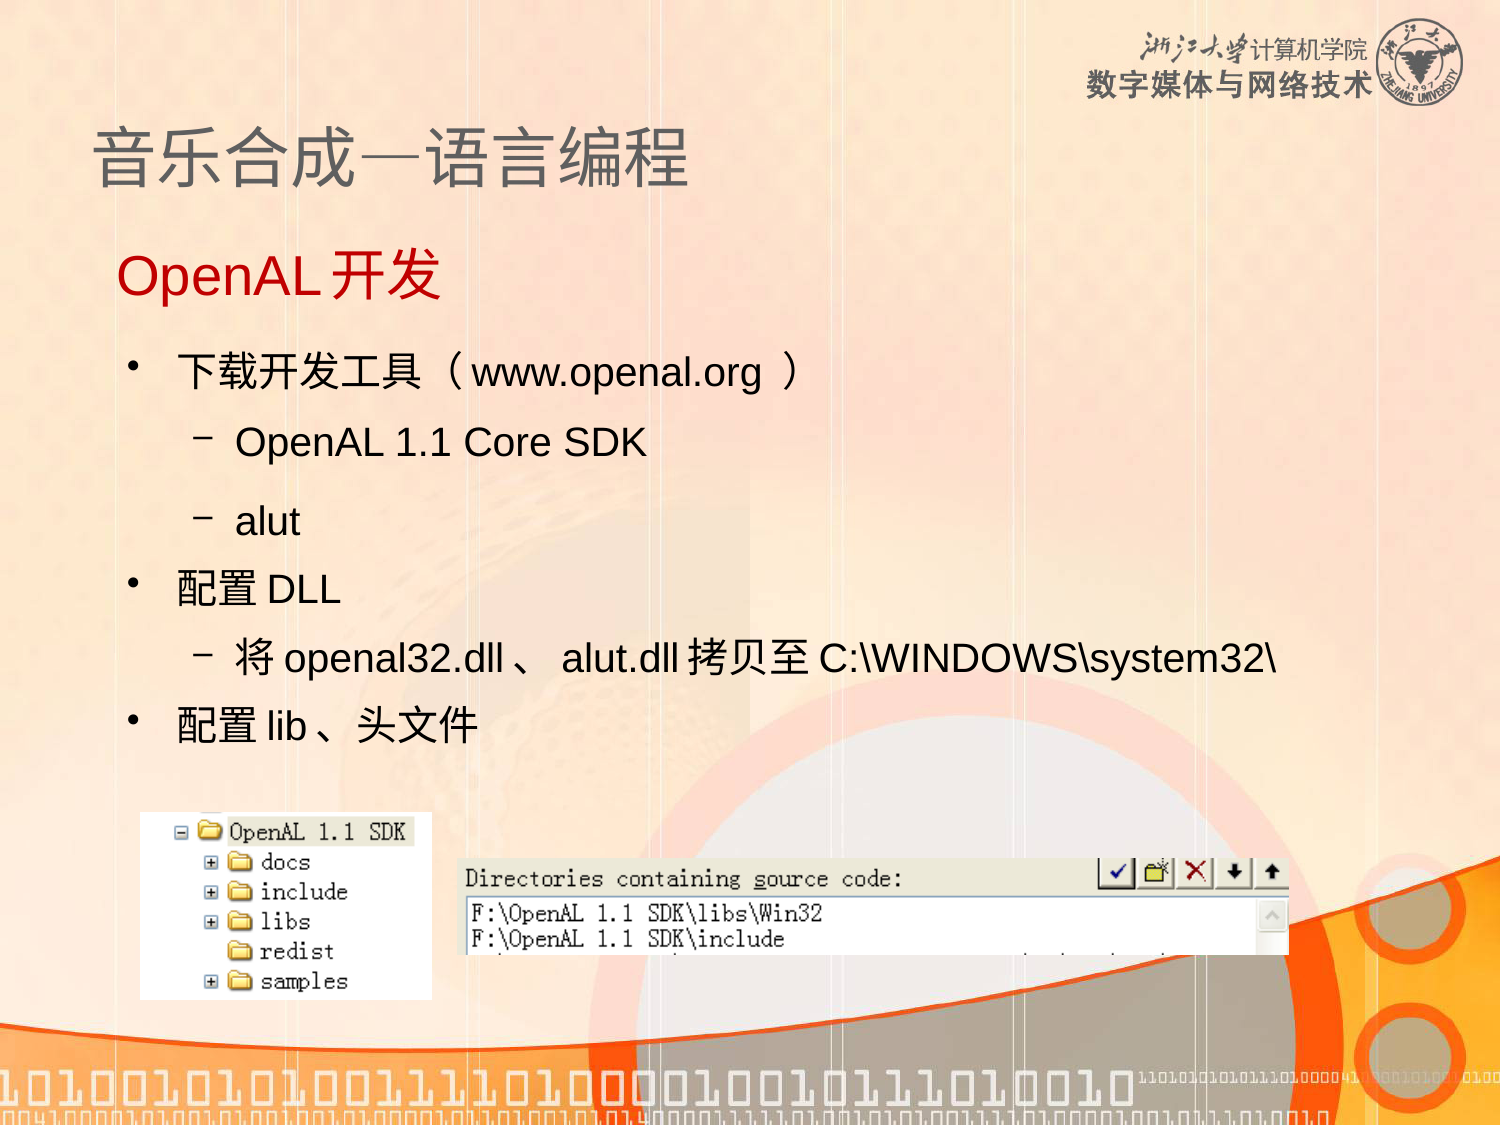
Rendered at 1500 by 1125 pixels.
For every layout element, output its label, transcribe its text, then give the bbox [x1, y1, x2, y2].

text_box 下载开发工具（www.openal.org ） OpenAL 1.1 Core SDK alut 配置DLL 将openal32.dll、alut.dll拷贝至C:\WINDOWS\system32\ 配置lib、头文件 [112, 338, 1424, 787]
text_box OpenAL开发 [100, 233, 1210, 307]
picture [0, 0, 1500, 1125]
title 音乐合成—语言编程 [74, 77, 1426, 233]
